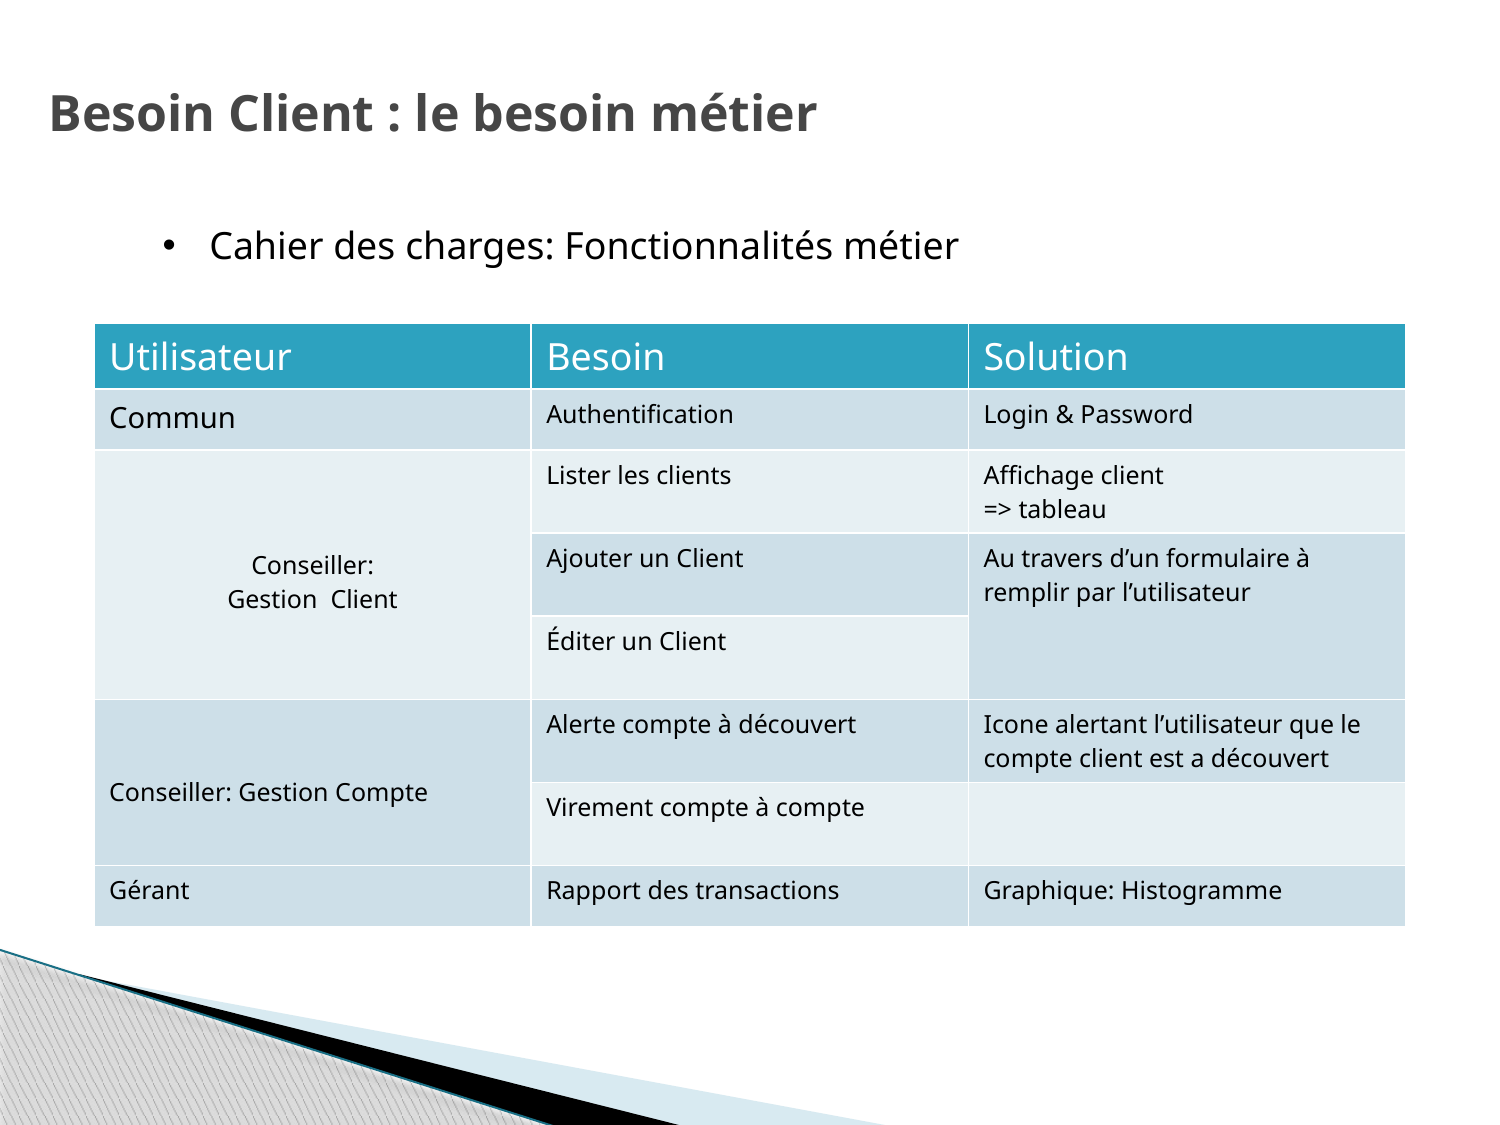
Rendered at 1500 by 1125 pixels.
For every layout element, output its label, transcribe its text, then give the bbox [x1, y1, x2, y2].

table_cell Graphique: Histogramme [969, 866, 1405, 926]
table_cell Au travers d’un formulaire à remplir par l’utilisateur [969, 534, 1405, 699]
list [75, 166, 1425, 986]
table_header Besoin [532, 324, 968, 388]
table_cell Icone alertant l’utilisateur que le compte client est a découvert [969, 700, 1405, 782]
table_cell Virement compte à compte [532, 783, 968, 865]
table_cell Éditer un Client [532, 617, 968, 699]
table_cell Affichage client => tableau [969, 451, 1405, 532]
table_header Utilisateur [95, 324, 530, 388]
table_cell Alerte compte à découvert [532, 700, 968, 782]
table_cell Login & Password [969, 390, 1405, 449]
table_cell Conseiller: Gestion Client [95, 451, 530, 699]
title Besoin Client : le besoin métier [34, 45, 1385, 179]
table_cell Commun [95, 390, 530, 449]
table_cell Lister les clients [532, 451, 968, 532]
table_cell Conseiller: Gestion Compte [95, 700, 530, 865]
table_cell Gérant [95, 866, 530, 926]
table_cell Ajouter un Client [532, 534, 968, 615]
table_cell Authentification [532, 390, 968, 449]
table_cell [969, 783, 1405, 865]
table_header Solution [969, 324, 1405, 388]
table_cell Rapport des transactions [532, 866, 968, 926]
